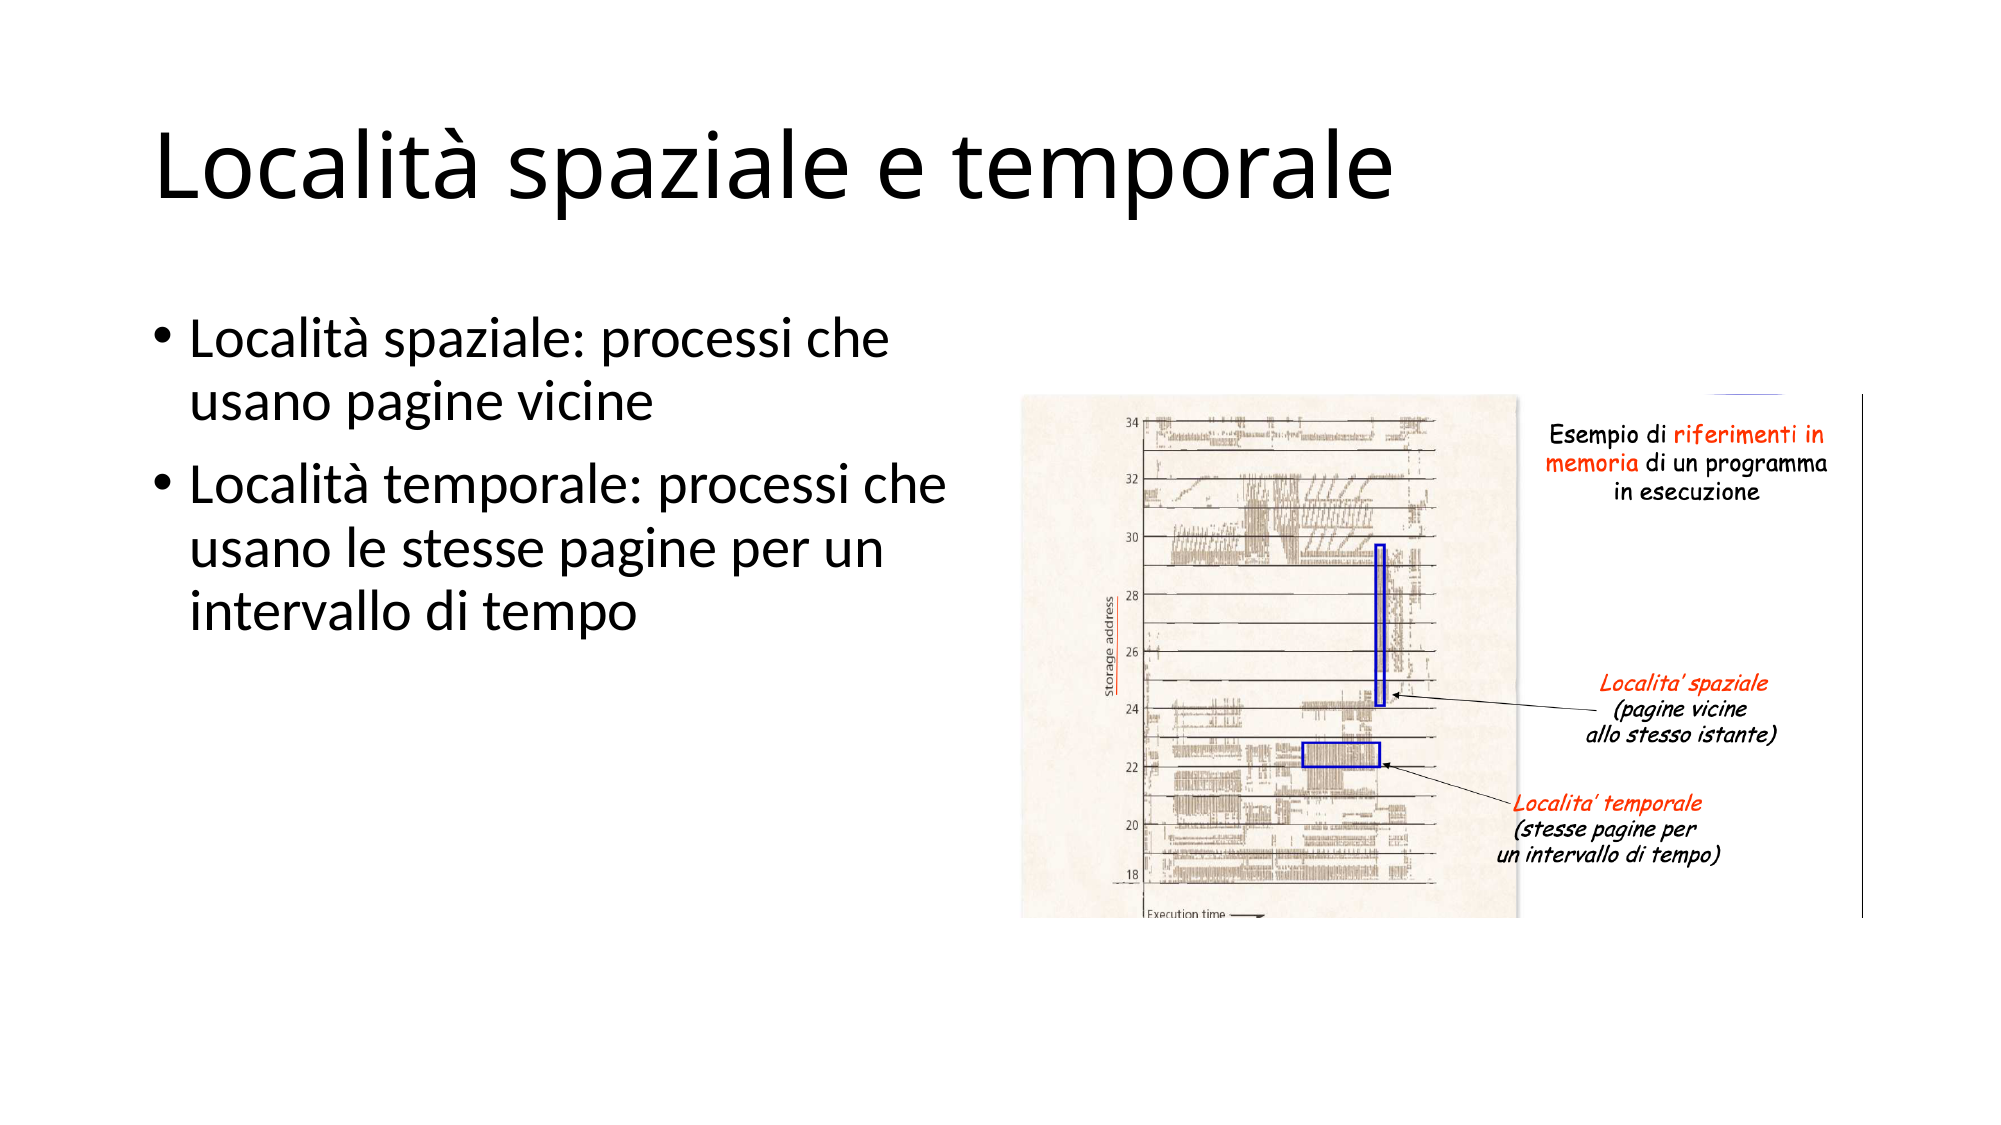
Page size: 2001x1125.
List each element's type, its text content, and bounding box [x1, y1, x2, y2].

title Località spaziale e temporale [137, 59, 1863, 278]
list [1012, 394, 1863, 918]
list Località spaziale: processi che usano pagine vicine Località temporale: processi che usano le stesse pagine per un intervallo di tempo [137, 299, 988, 1014]
